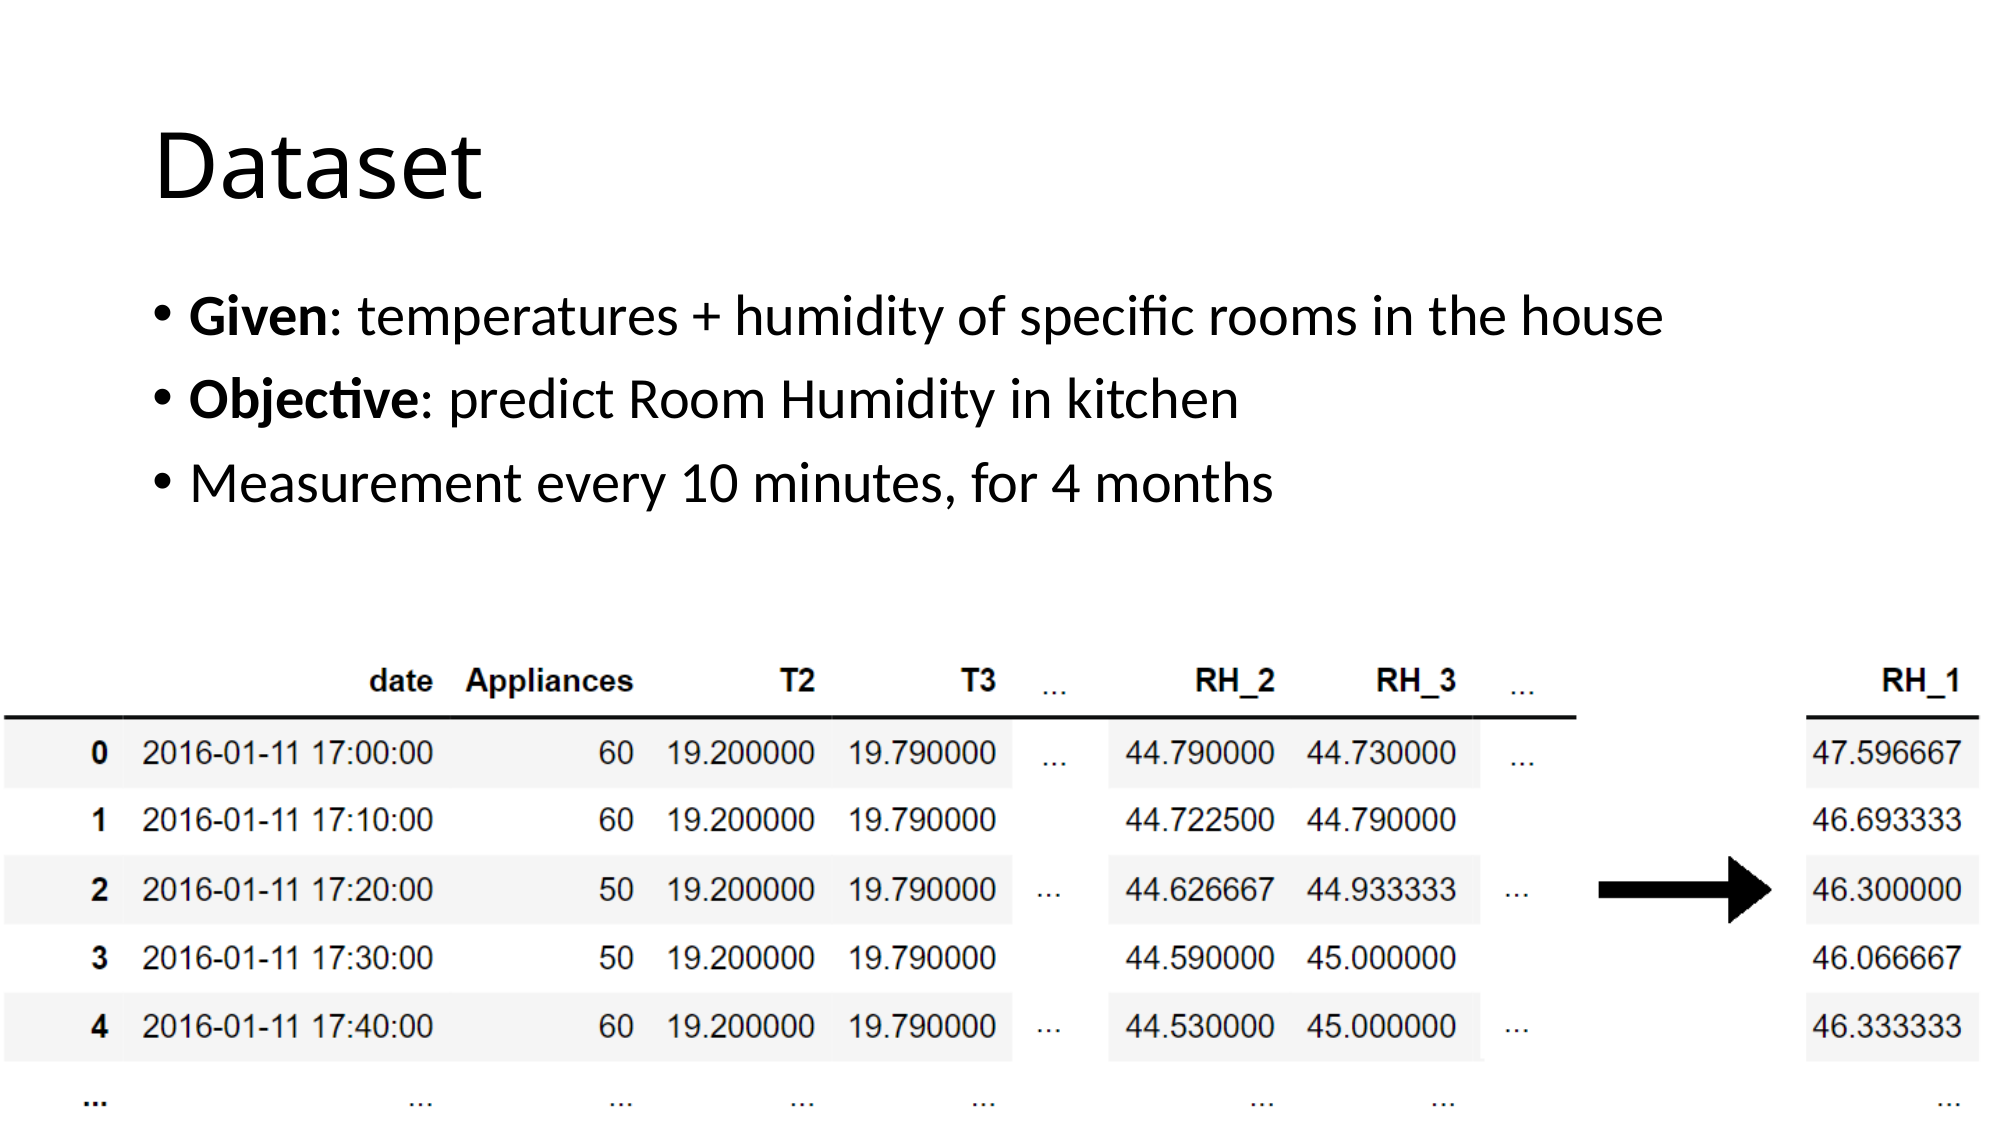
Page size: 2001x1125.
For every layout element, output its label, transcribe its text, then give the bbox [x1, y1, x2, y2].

list Given: temperatures + humidity of specific rooms in the house Objective: predict Room Humidity in kitchen Measurement every 10 minutes, for 4 months [137, 277, 1846, 632]
title Dataset [137, 59, 1863, 278]
picture [0, 654, 2000, 1123]
